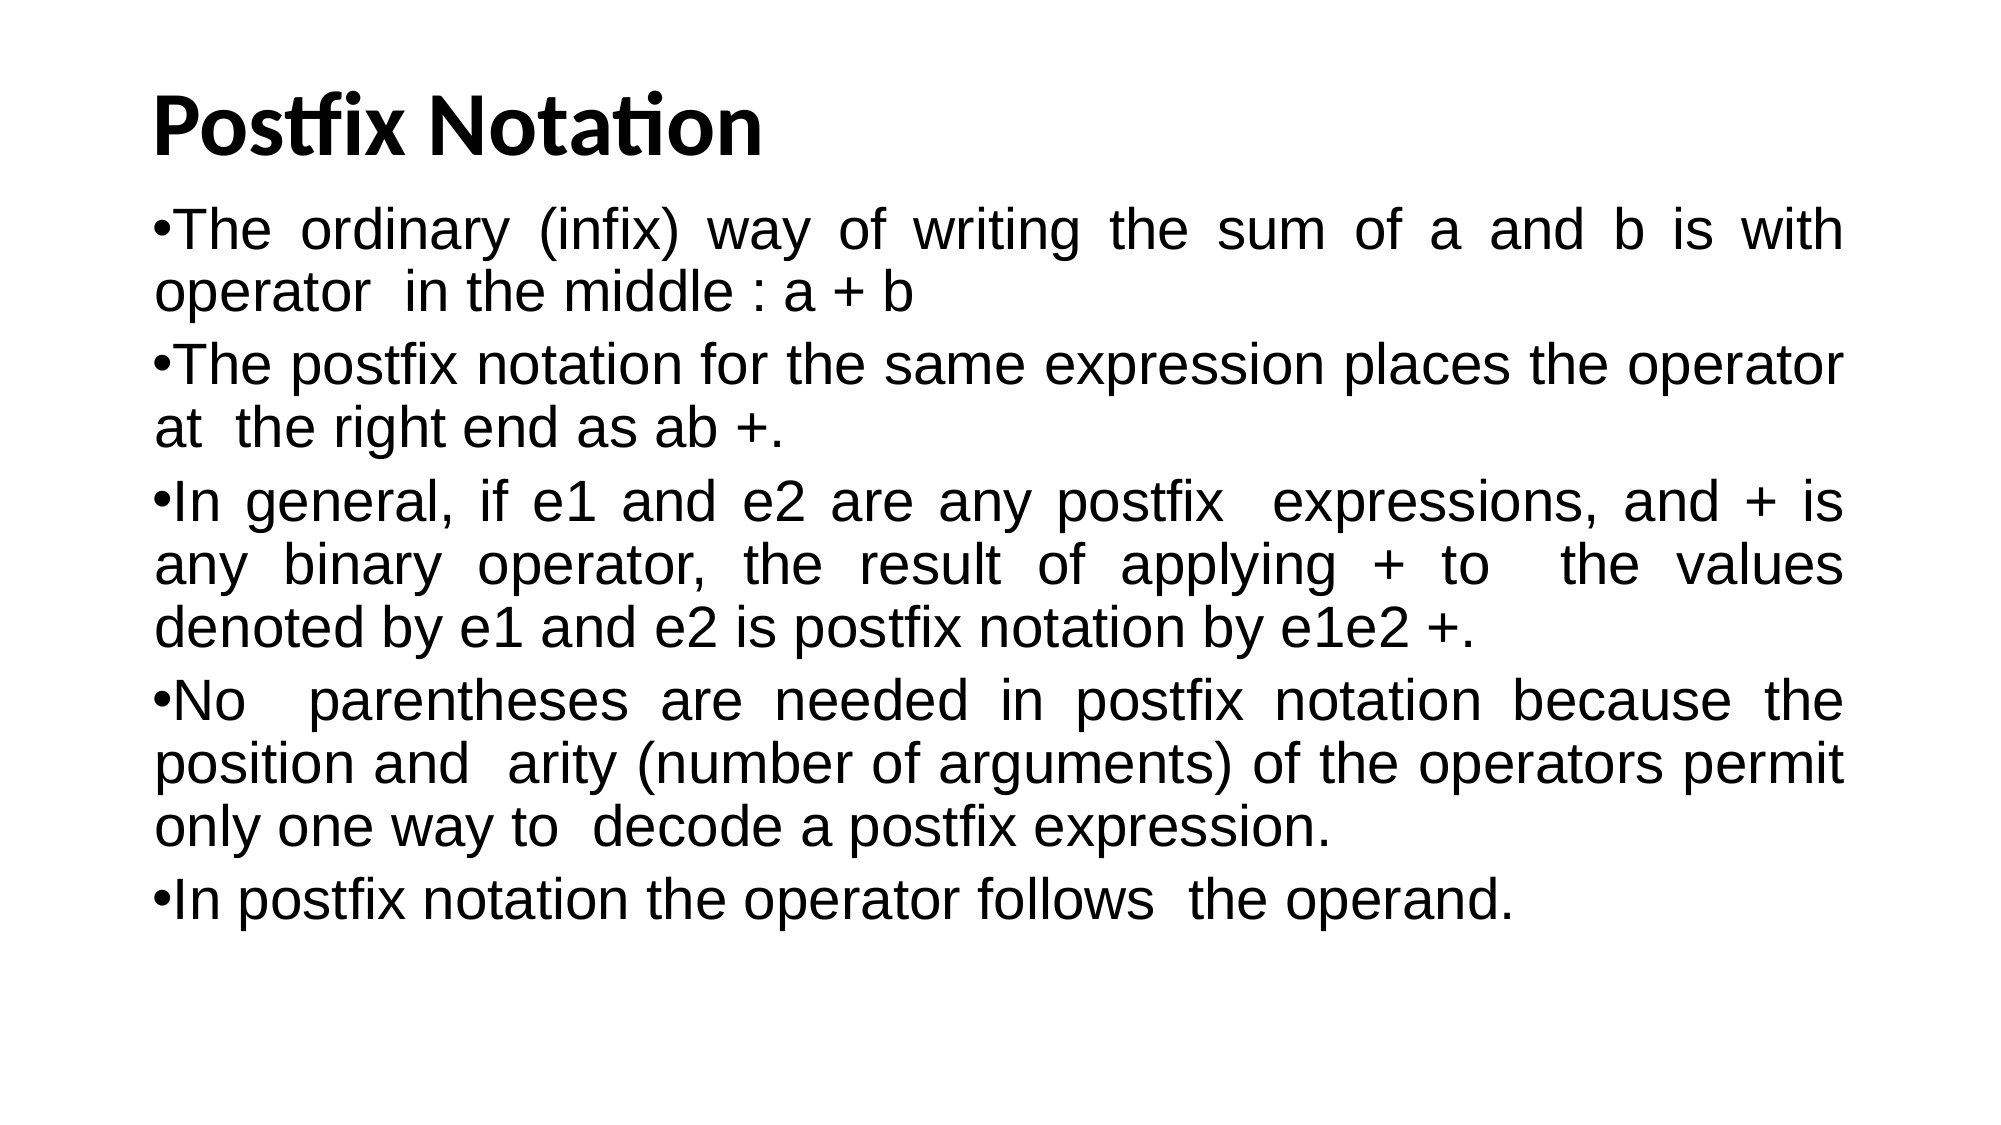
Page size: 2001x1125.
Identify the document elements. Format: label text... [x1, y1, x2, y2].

list The ordinary (infix) way of writing the sum of a and b is with operator in the middle : a + b The postfix notation for the same expression places the operator at the right end as ab +. In general, if e1 and e2 are any postfix expressions, and + is any binary operator, the result of applying + to the values denoted by e1 and e2 is postfix notation by e1e2 +. No parentheses are needed in postfix notation because the position and arity (number of arguments) of the operators permit only one way to decode a postfix expression. In postfix notation the operator follows the operand. [137, 192, 1863, 950]
title Postfix Notation [137, 59, 1863, 192]
